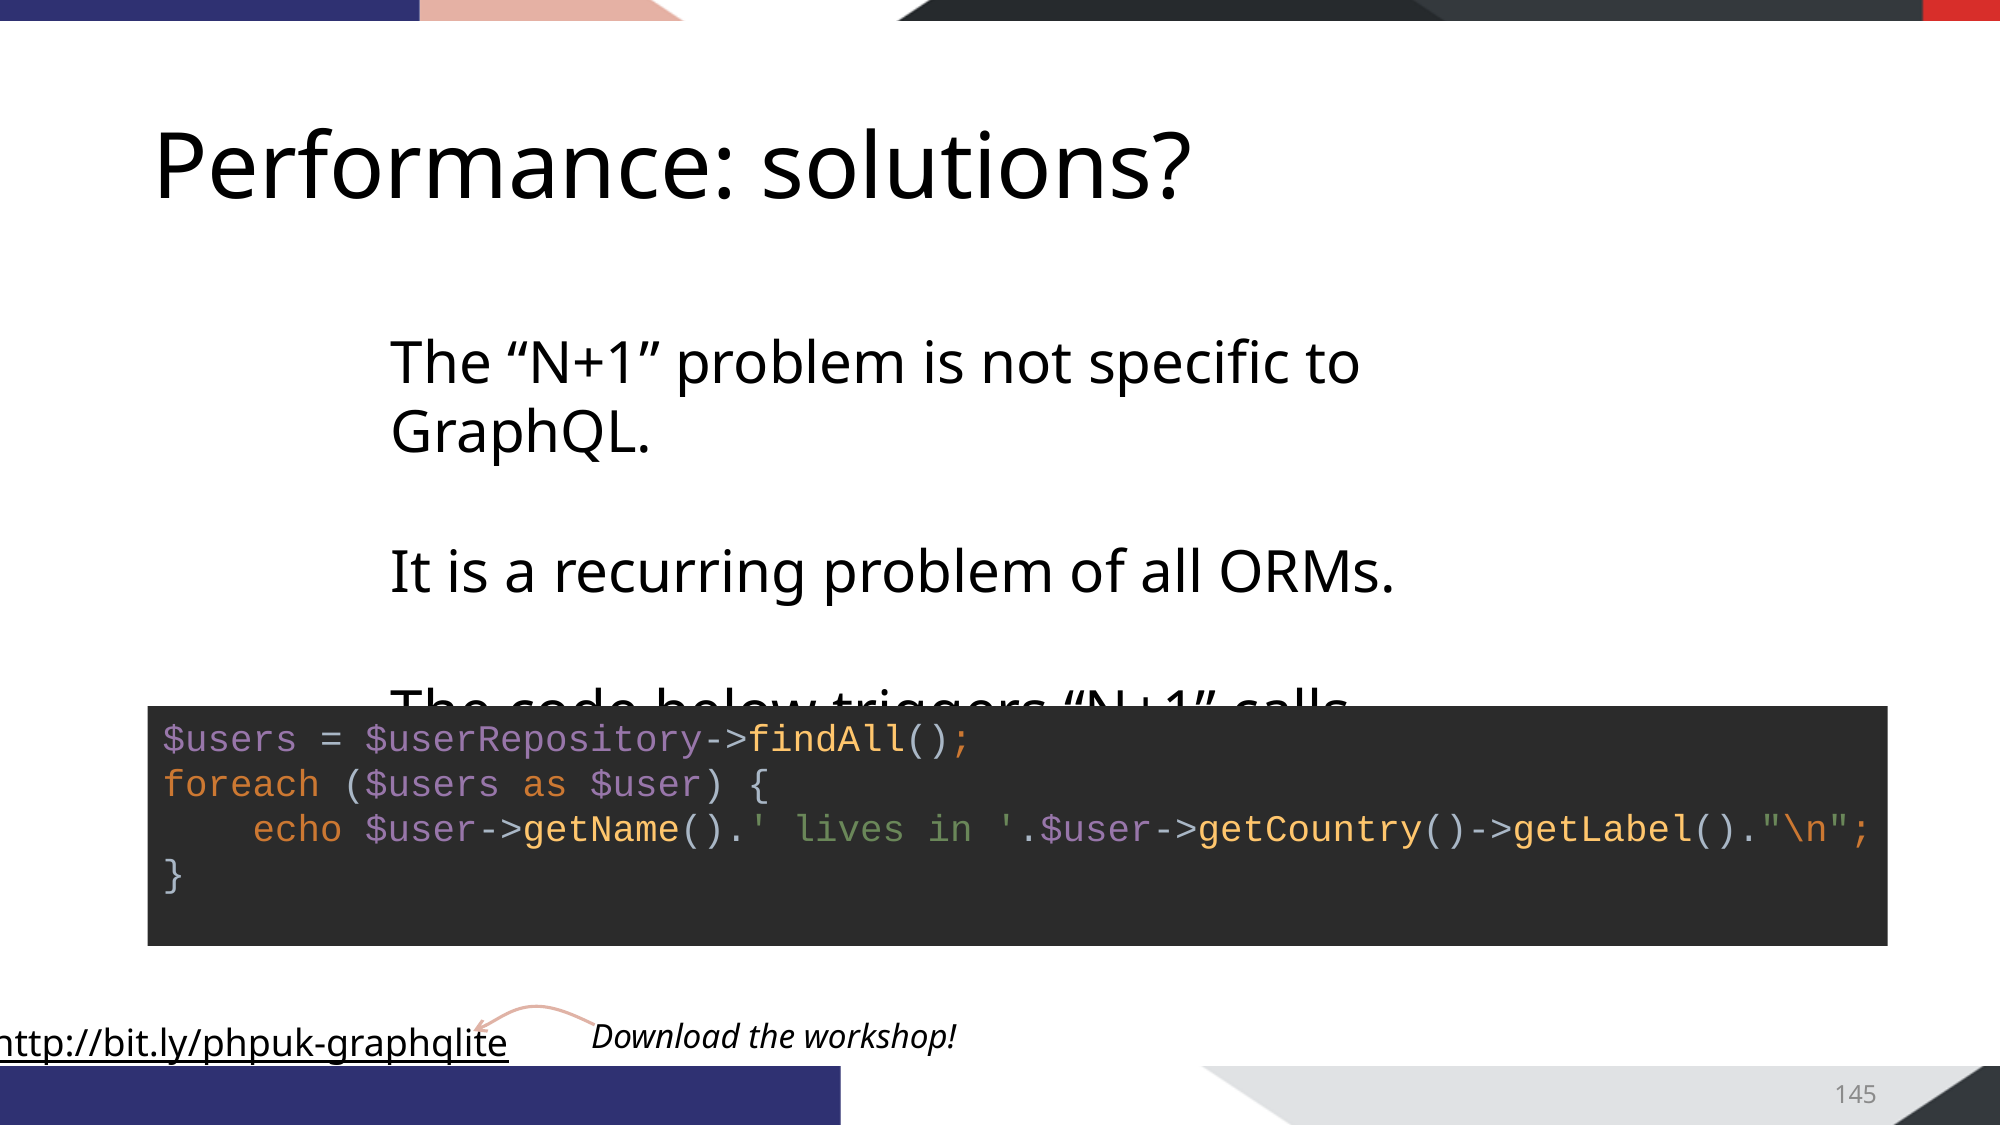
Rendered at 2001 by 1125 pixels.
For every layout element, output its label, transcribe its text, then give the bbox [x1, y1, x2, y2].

slide_number 145 [1442, 1065, 1893, 1125]
picture [1893, 1066, 2000, 1125]
text_box The “N+1” problem is not specific to GraphQL. It is a recurring problem of all ORMs. The code below triggers “N+1” calls. [376, 317, 1636, 706]
picture [0, 1066, 1442, 1125]
footer [662, 1042, 1338, 1103]
title Performance: solutions? [137, 59, 1863, 278]
picture [0, 0, 2000, 21]
text_box $users = $userRepository->findAll(); foreach ($users as $user) { echo $user->getName().' lives in '.$user->getCountry()->getLabel()."\n"; } [147, 706, 1888, 946]
